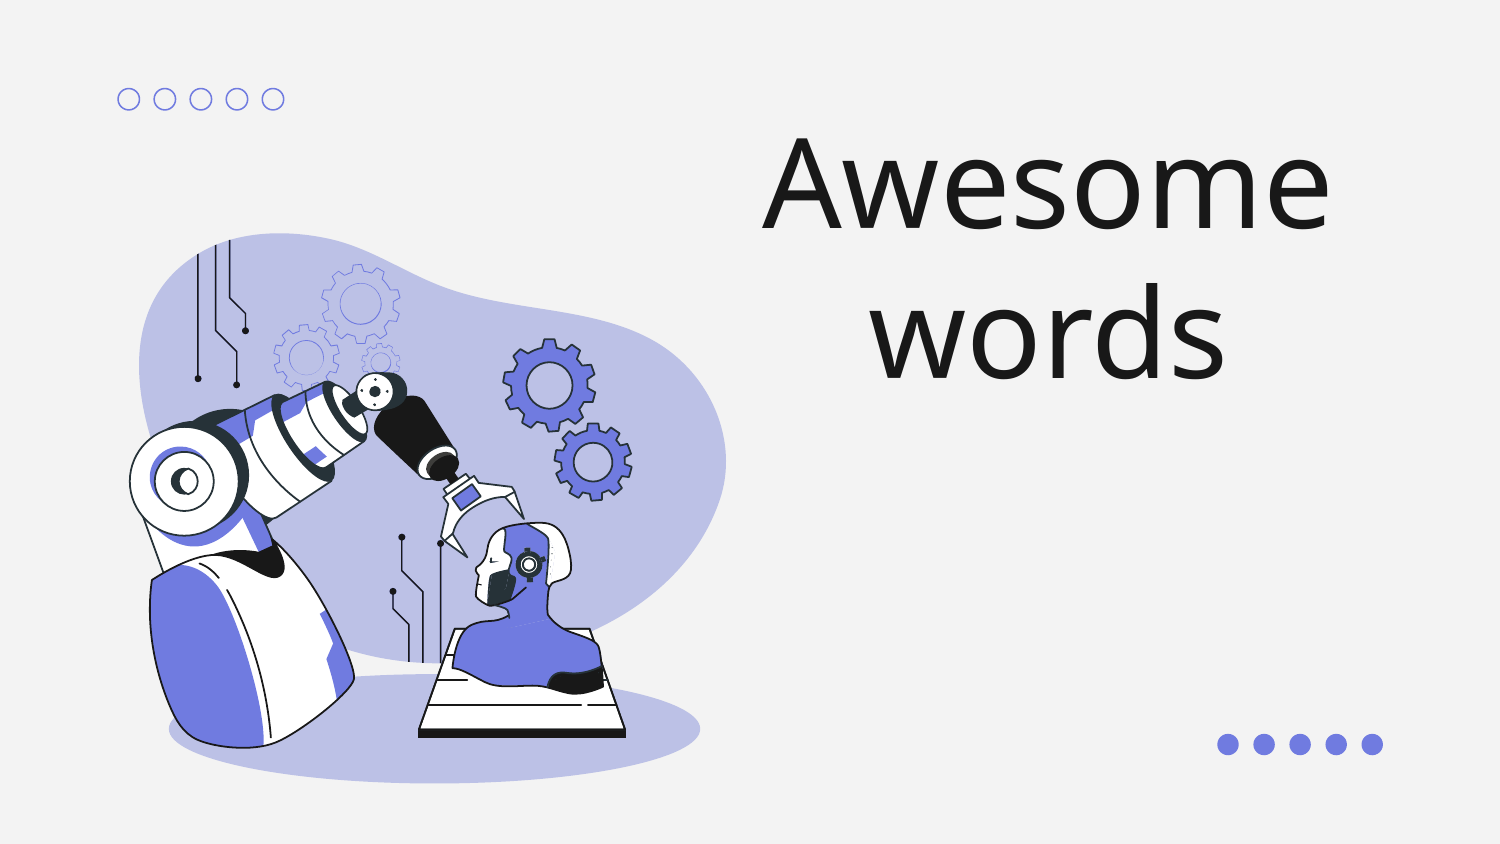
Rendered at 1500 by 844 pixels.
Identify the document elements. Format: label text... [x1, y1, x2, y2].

title Awesome words [713, 88, 1383, 416]
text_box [1217, 733, 1384, 756]
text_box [104, 233, 740, 784]
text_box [117, 88, 284, 111]
